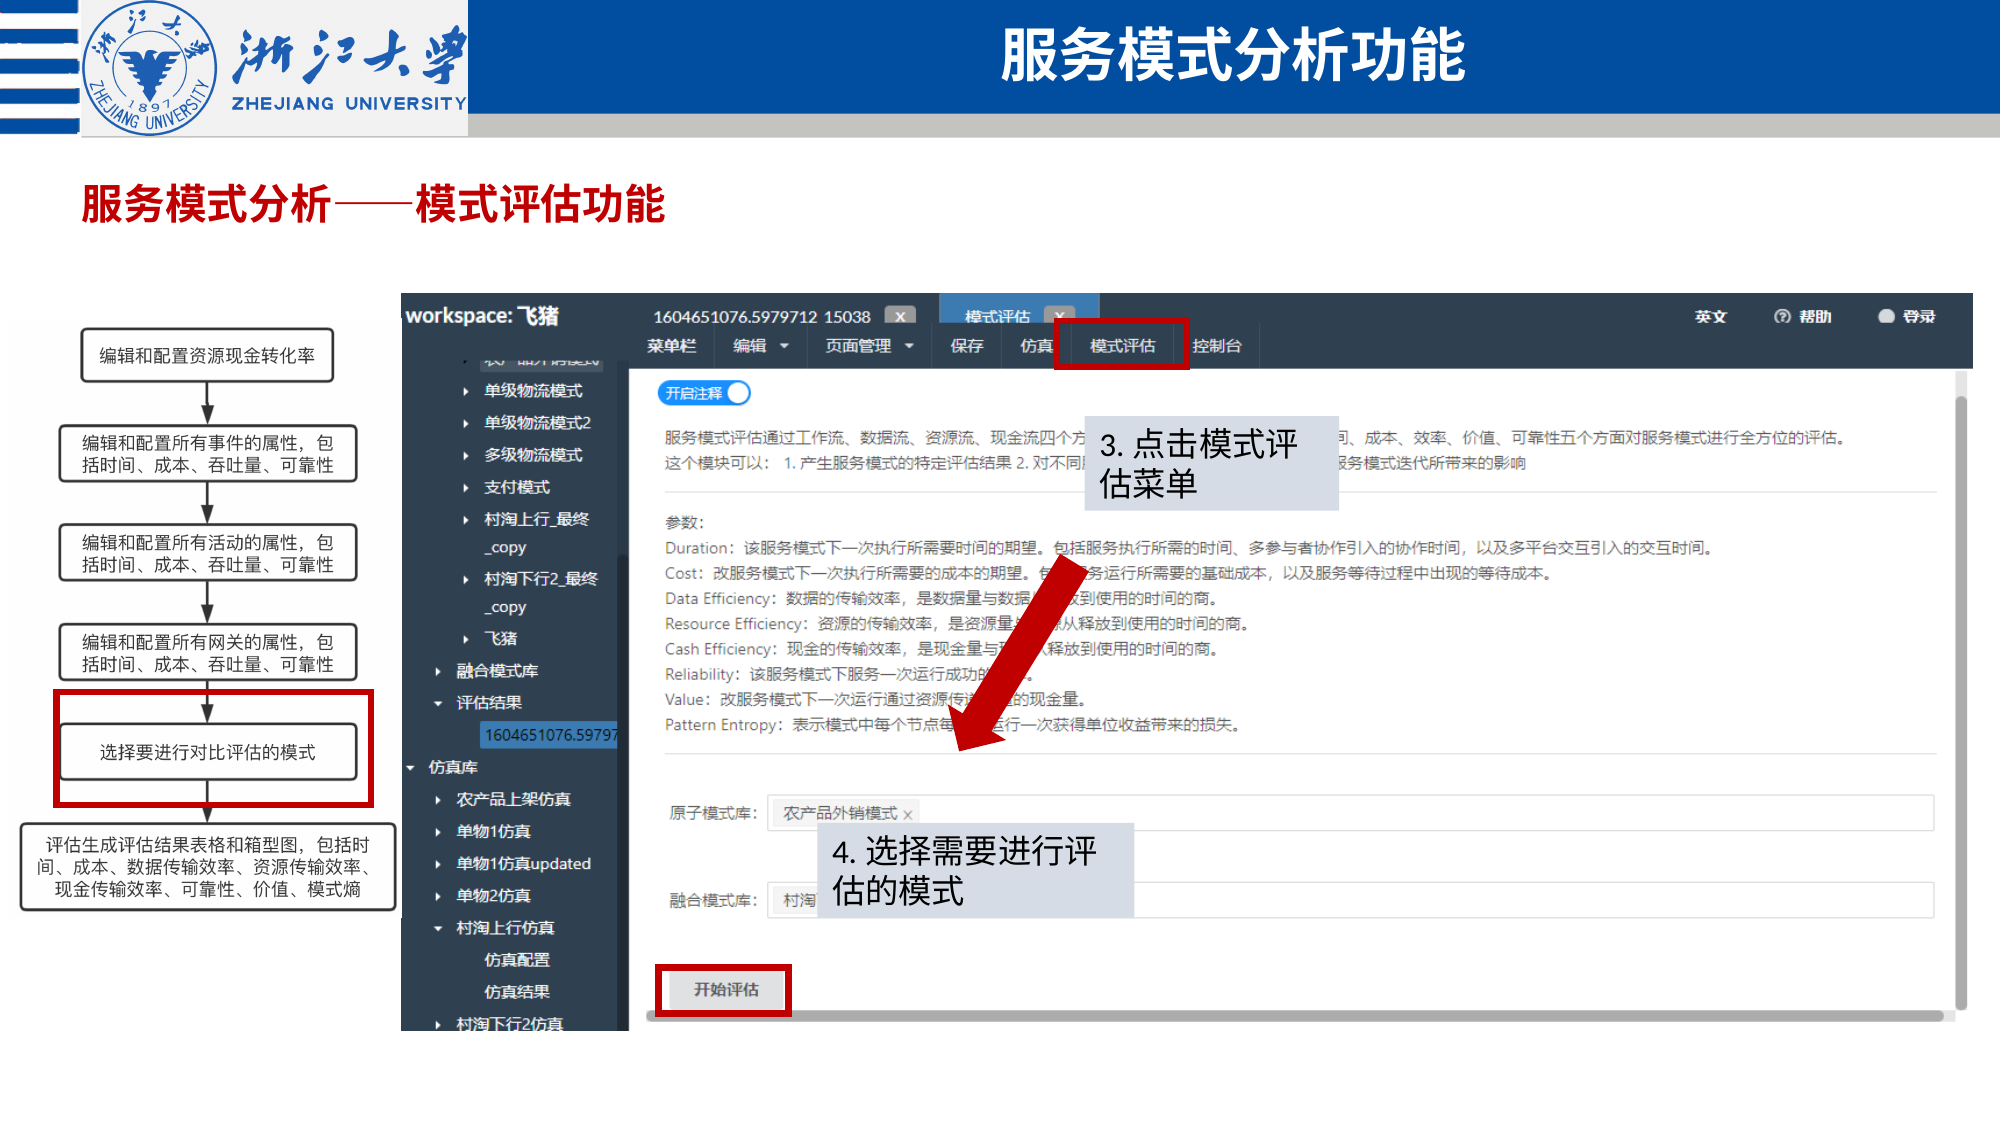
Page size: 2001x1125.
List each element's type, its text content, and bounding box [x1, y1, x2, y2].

title 服务模式分析功能 [467, 18, 2000, 97]
picture [0, 0, 2000, 1125]
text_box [401, 292, 1973, 1031]
text_box 服务模式分析——模式评估功能 [66, 170, 1129, 236]
